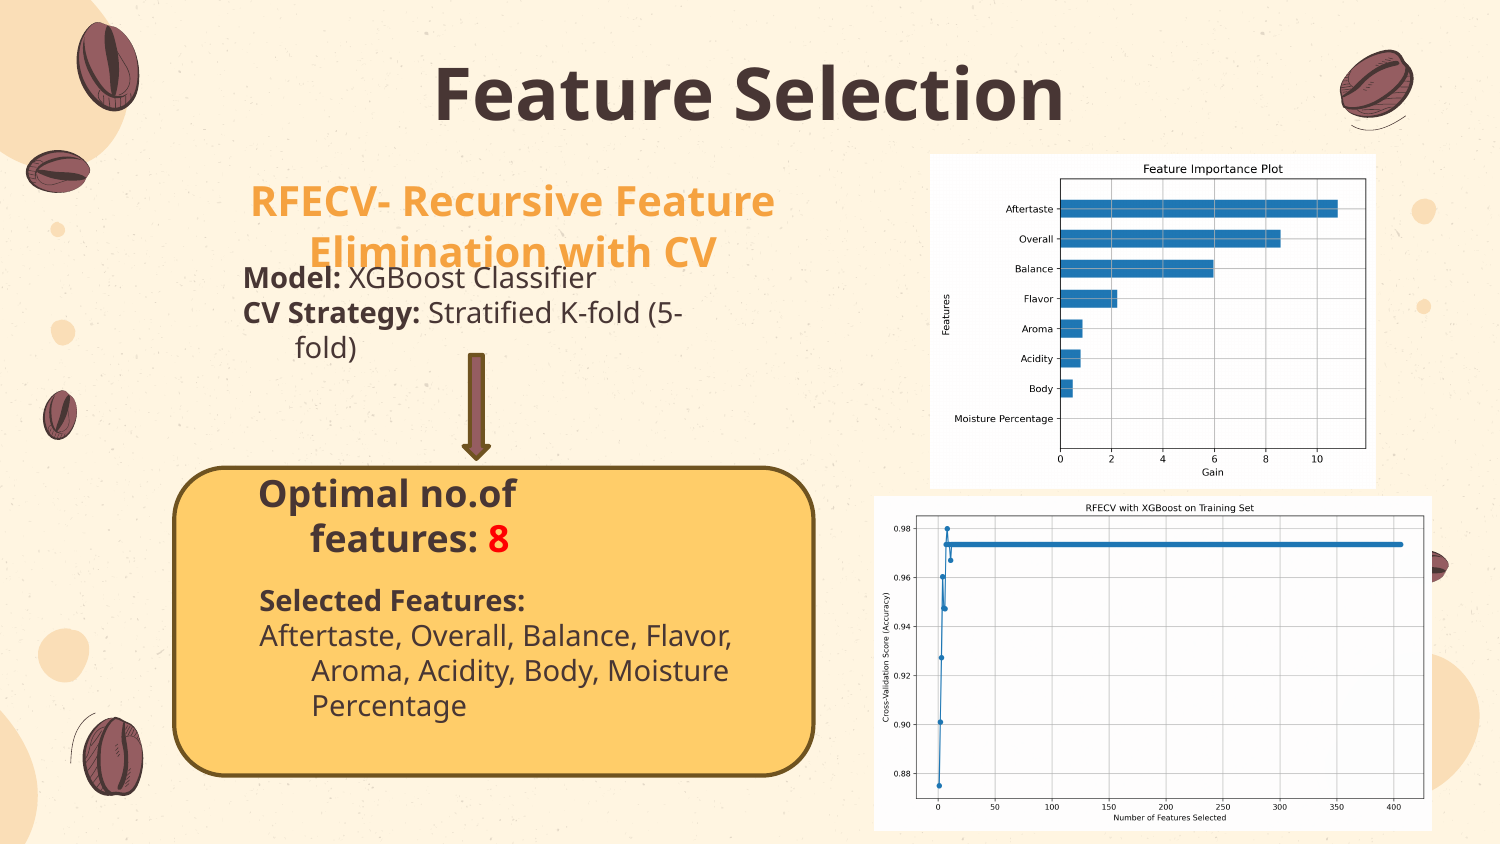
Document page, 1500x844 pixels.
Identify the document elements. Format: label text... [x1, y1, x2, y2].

text_box [172, 465, 816, 778]
subtitle Model: XGBoost Classifier CV Strategy: Stratified K-fold (5-fold) [204, 260, 708, 364]
subtitle Optimal no.of features: 8 [219, 467, 708, 563]
title Feature Selection [118, 44, 1382, 139]
text_box Selected Features: Aftertaste, Overall, Balance, Flavor, Aroma, Acidity, Body, Moisture Percentage [221, 600, 791, 705]
picture [0, 0, 1500, 844]
title RFECV- Recursive Feature Elimination with CV [114, 191, 912, 260]
text_box [461, 352, 492, 461]
